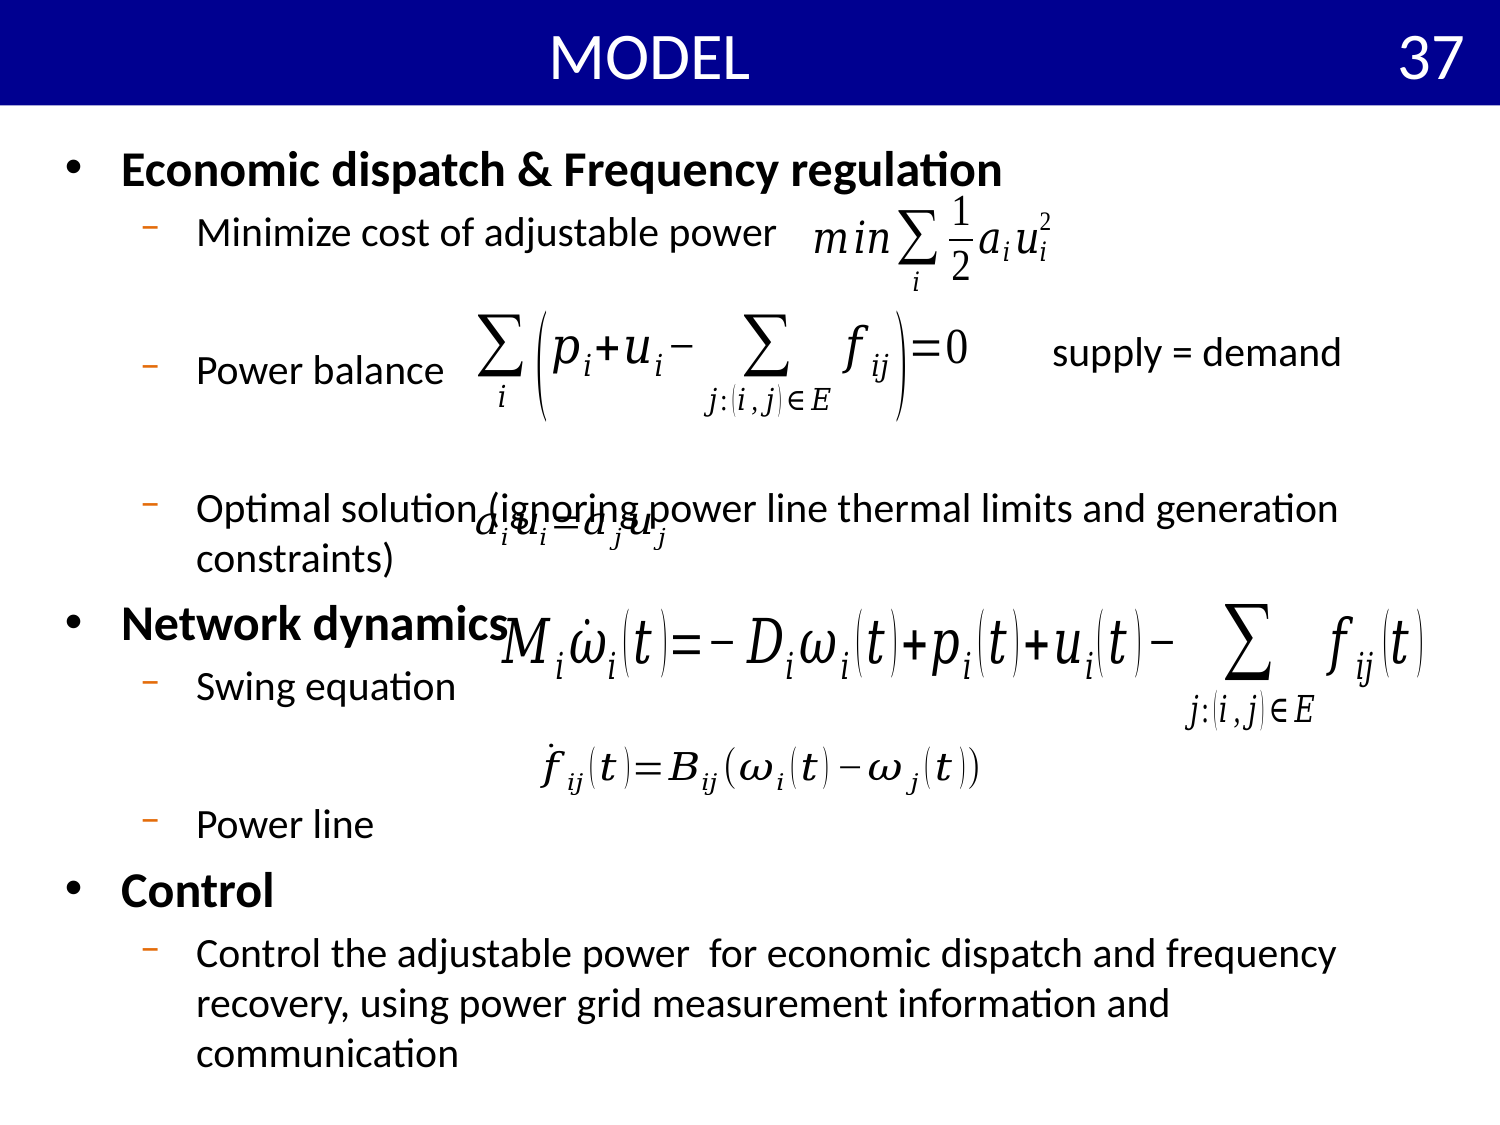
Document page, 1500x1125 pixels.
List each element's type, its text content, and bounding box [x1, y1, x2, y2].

title Model [41, 9, 1258, 97]
slide_number 37 [1246, 28, 1480, 79]
text_box supply = demand [1037, 317, 1480, 383]
